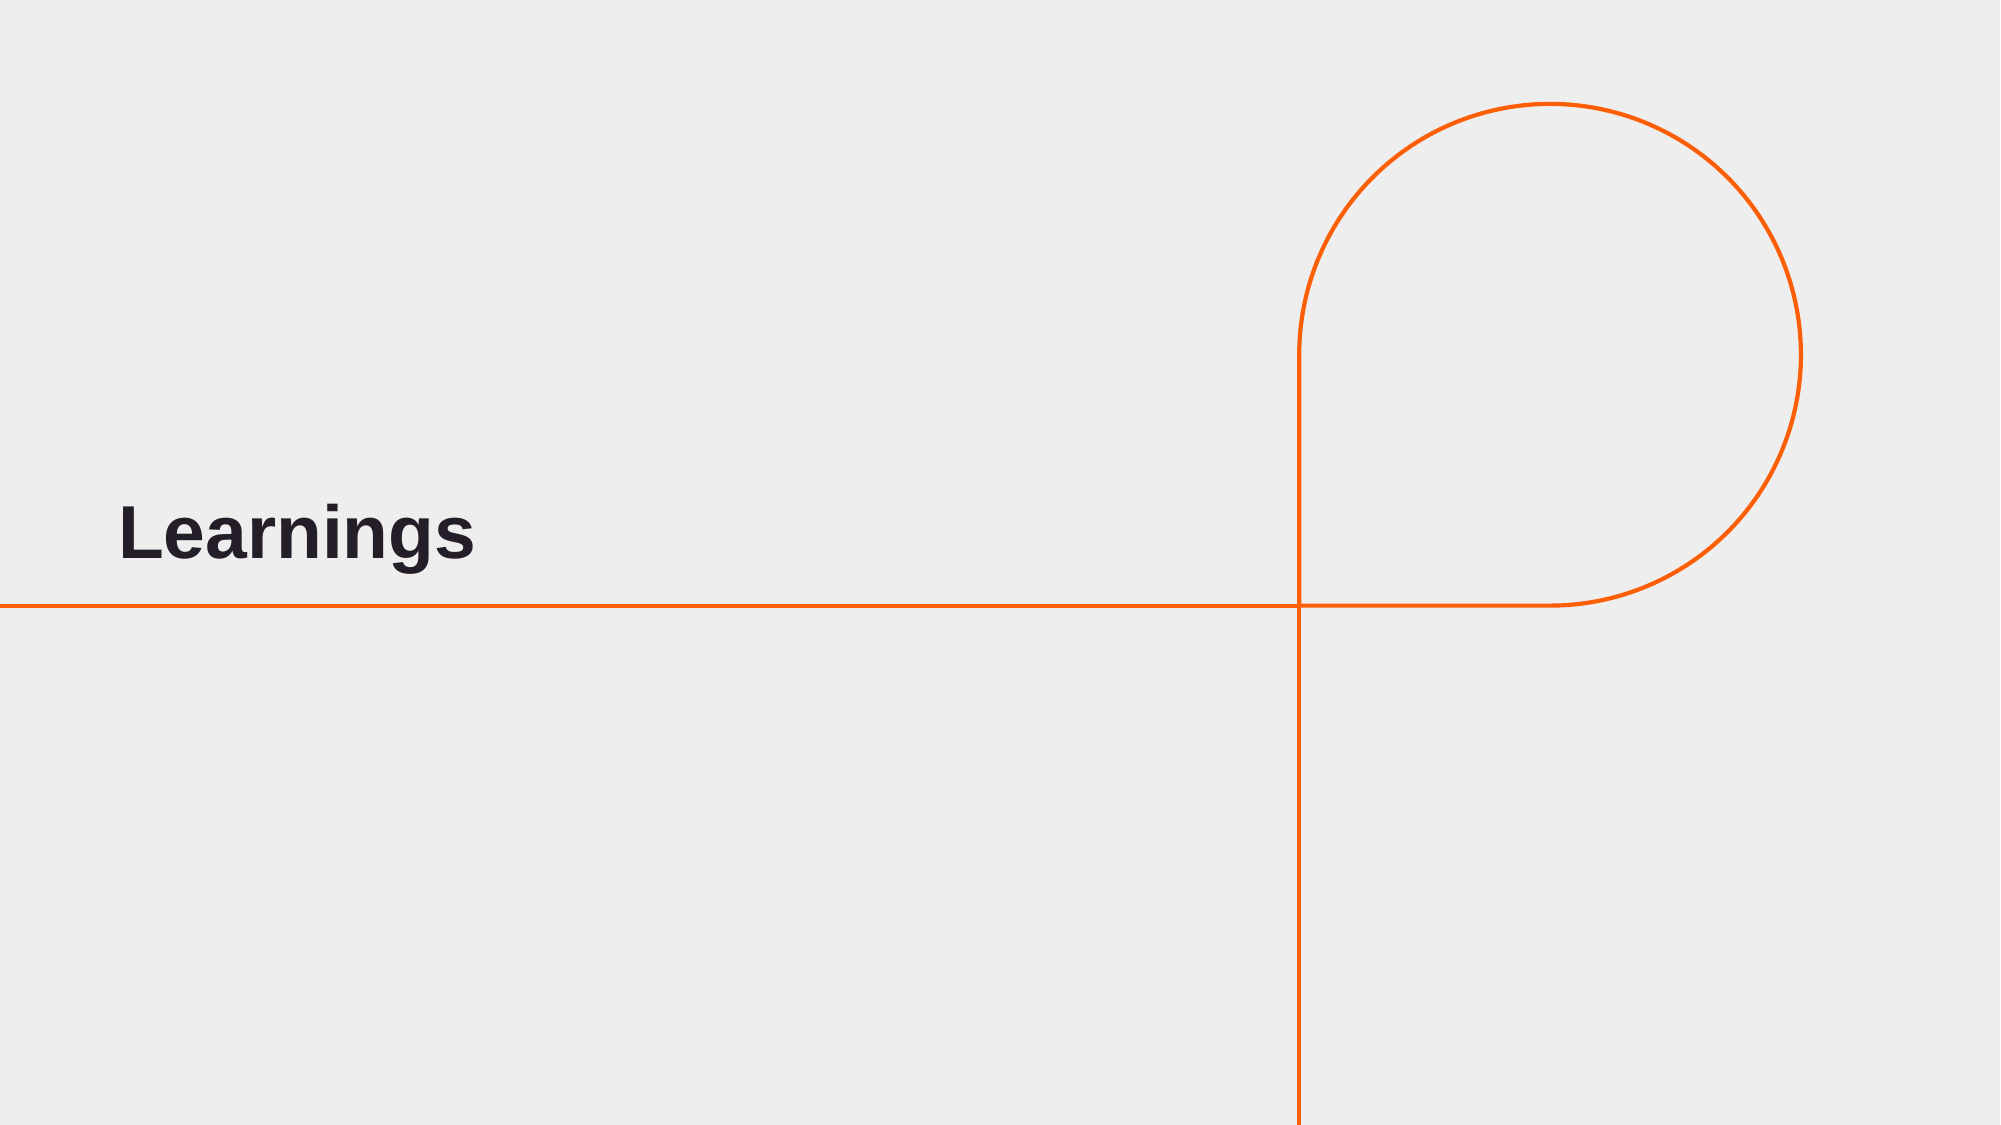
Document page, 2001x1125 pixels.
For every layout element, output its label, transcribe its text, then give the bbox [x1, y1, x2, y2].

title Learnings [118, 280, 1122, 576]
